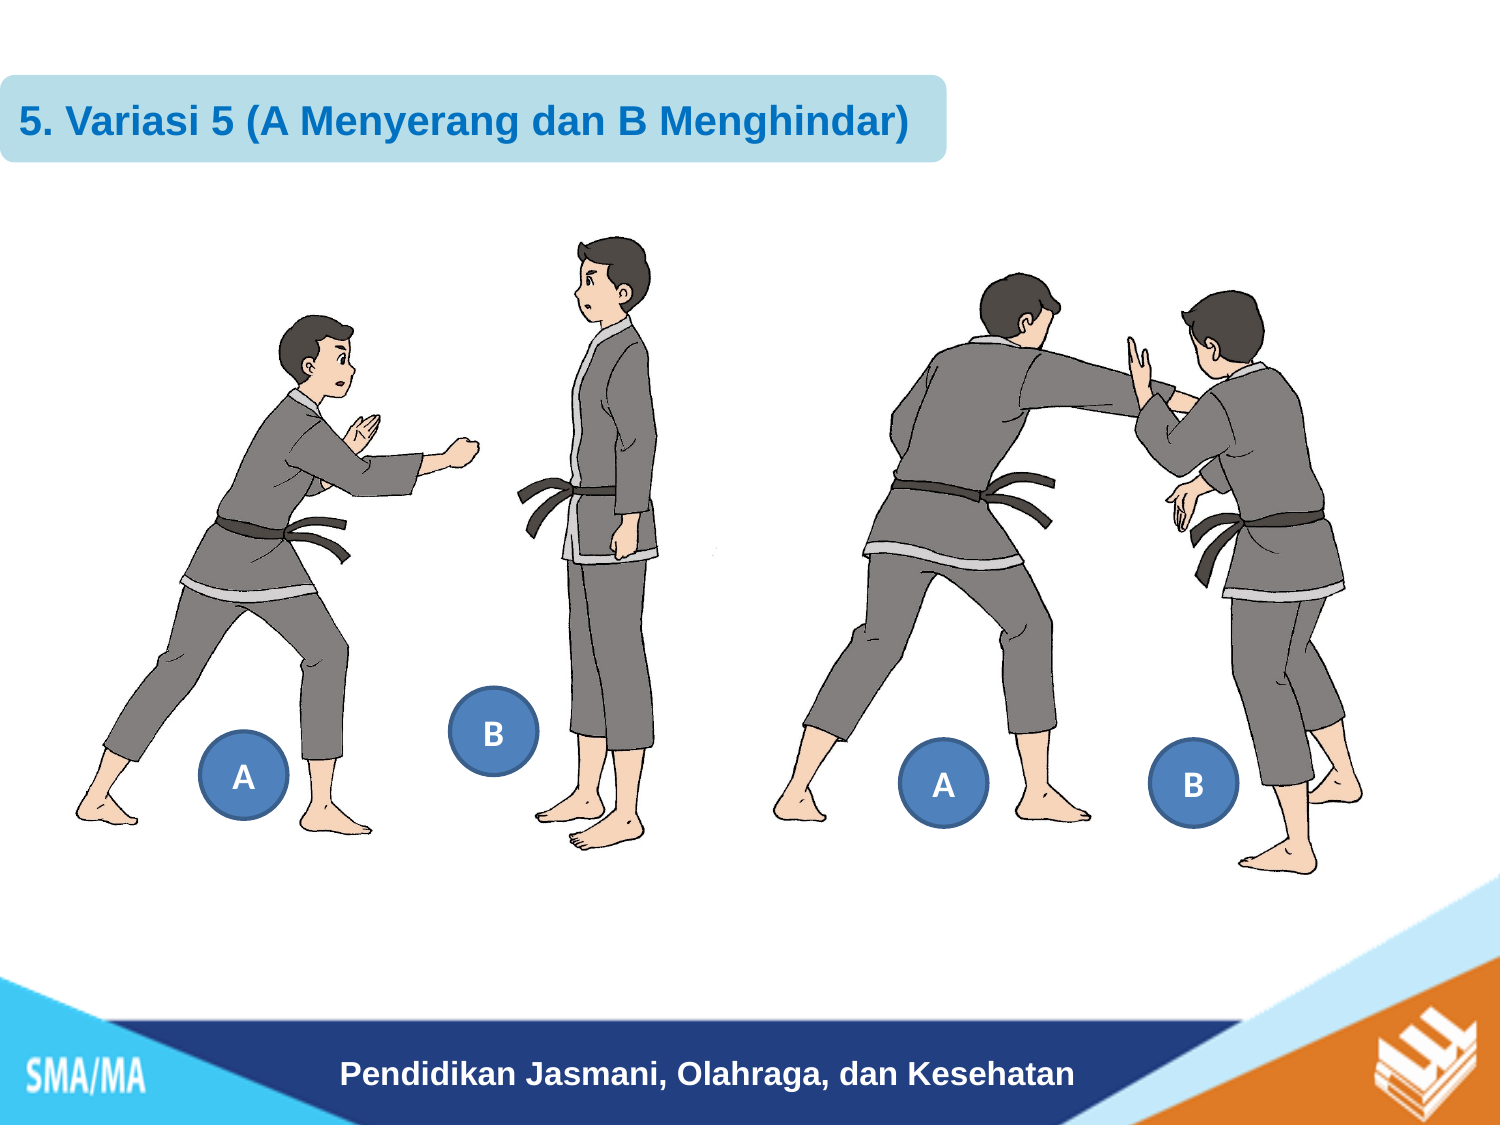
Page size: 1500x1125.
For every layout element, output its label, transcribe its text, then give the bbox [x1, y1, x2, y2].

picture [0, 271, 1500, 1125]
text_box 5. Variasi 5 (A Menyerang dan B Menghindar) [0, 72, 949, 165]
picture [74, 236, 659, 851]
